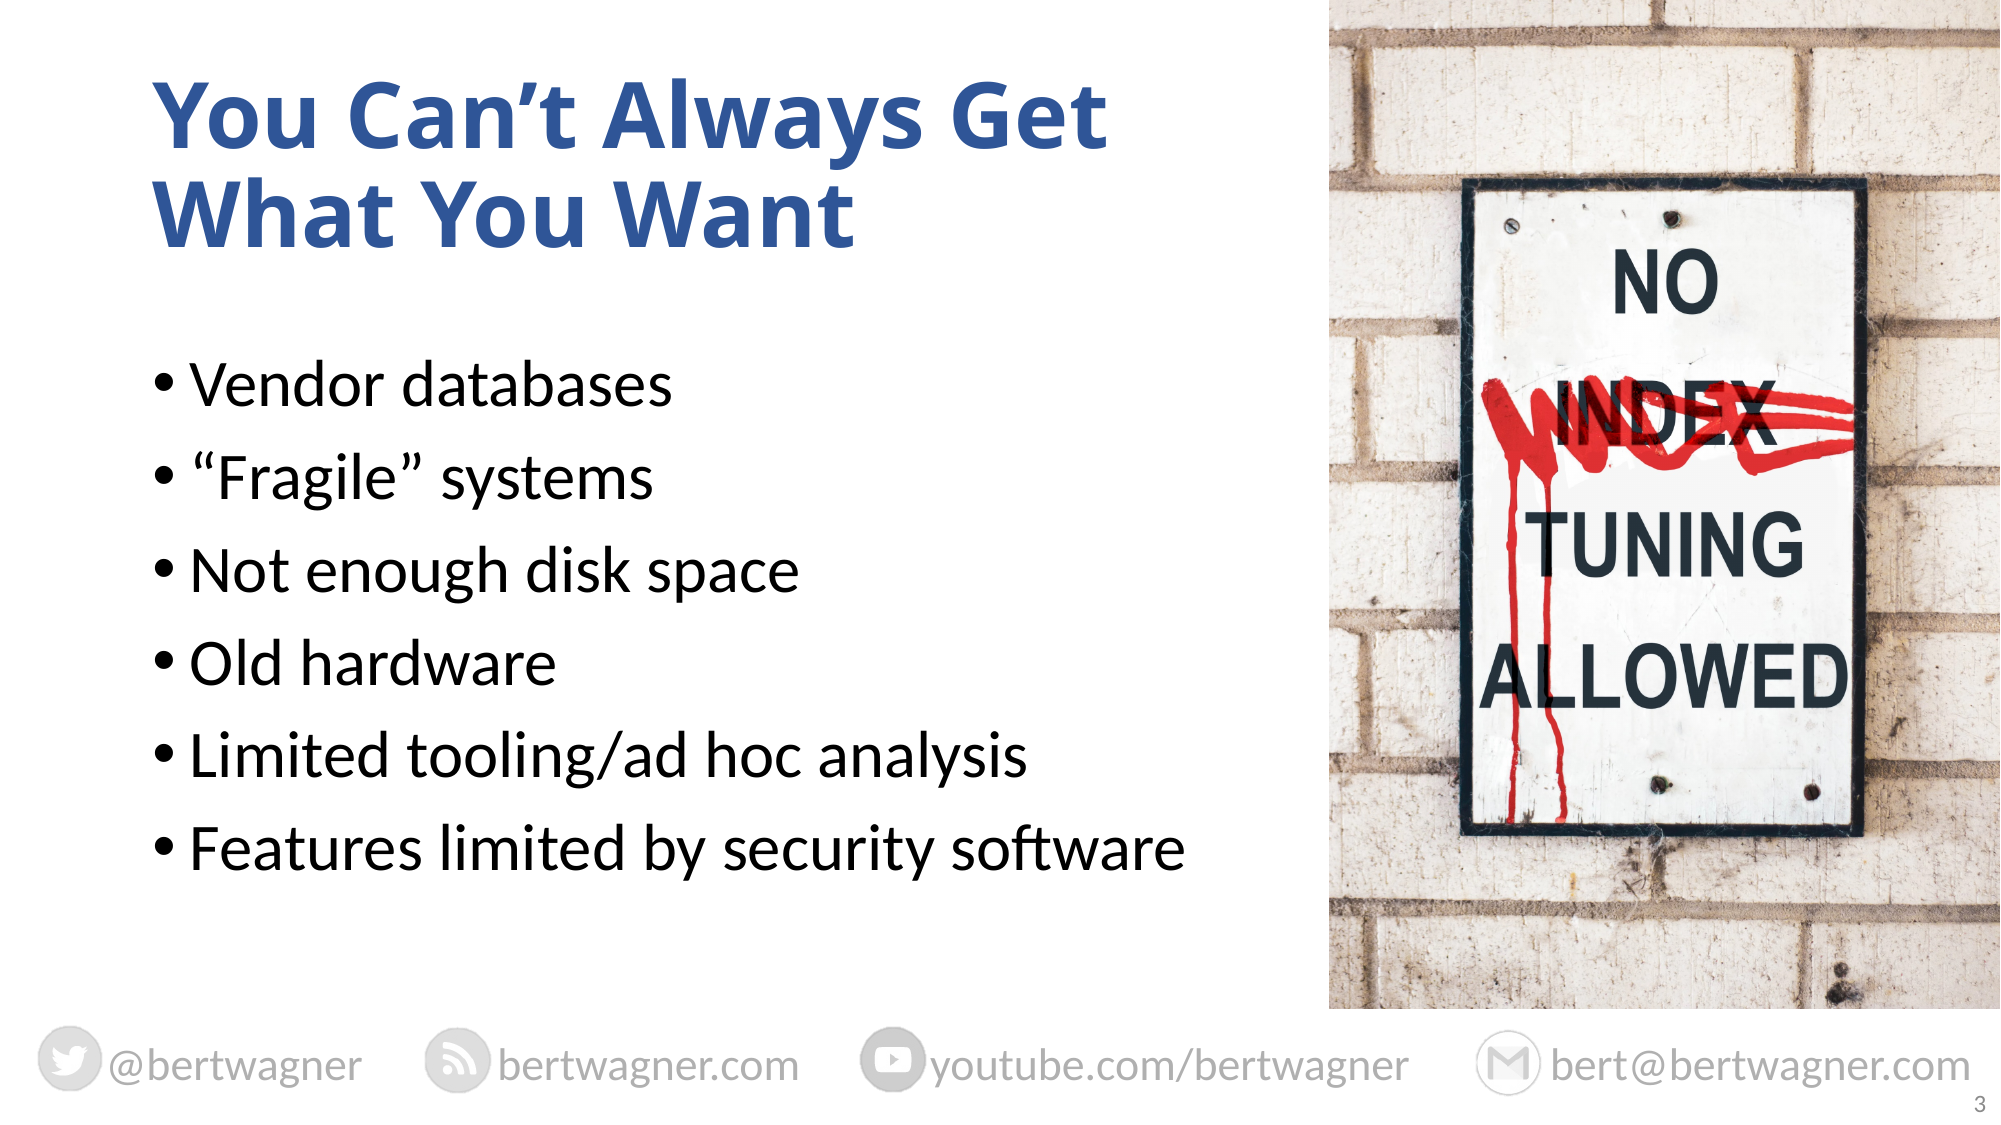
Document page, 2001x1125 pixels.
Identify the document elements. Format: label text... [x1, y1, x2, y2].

title You Can’t Always Get What You Want [137, 59, 1275, 278]
list Vendor databases “Fragile” systems Not enough disk space Old hardware Limited tooling/ad hoc analysis Features limited by security software [137, 304, 1235, 930]
picture [1329, 0, 2000, 1010]
